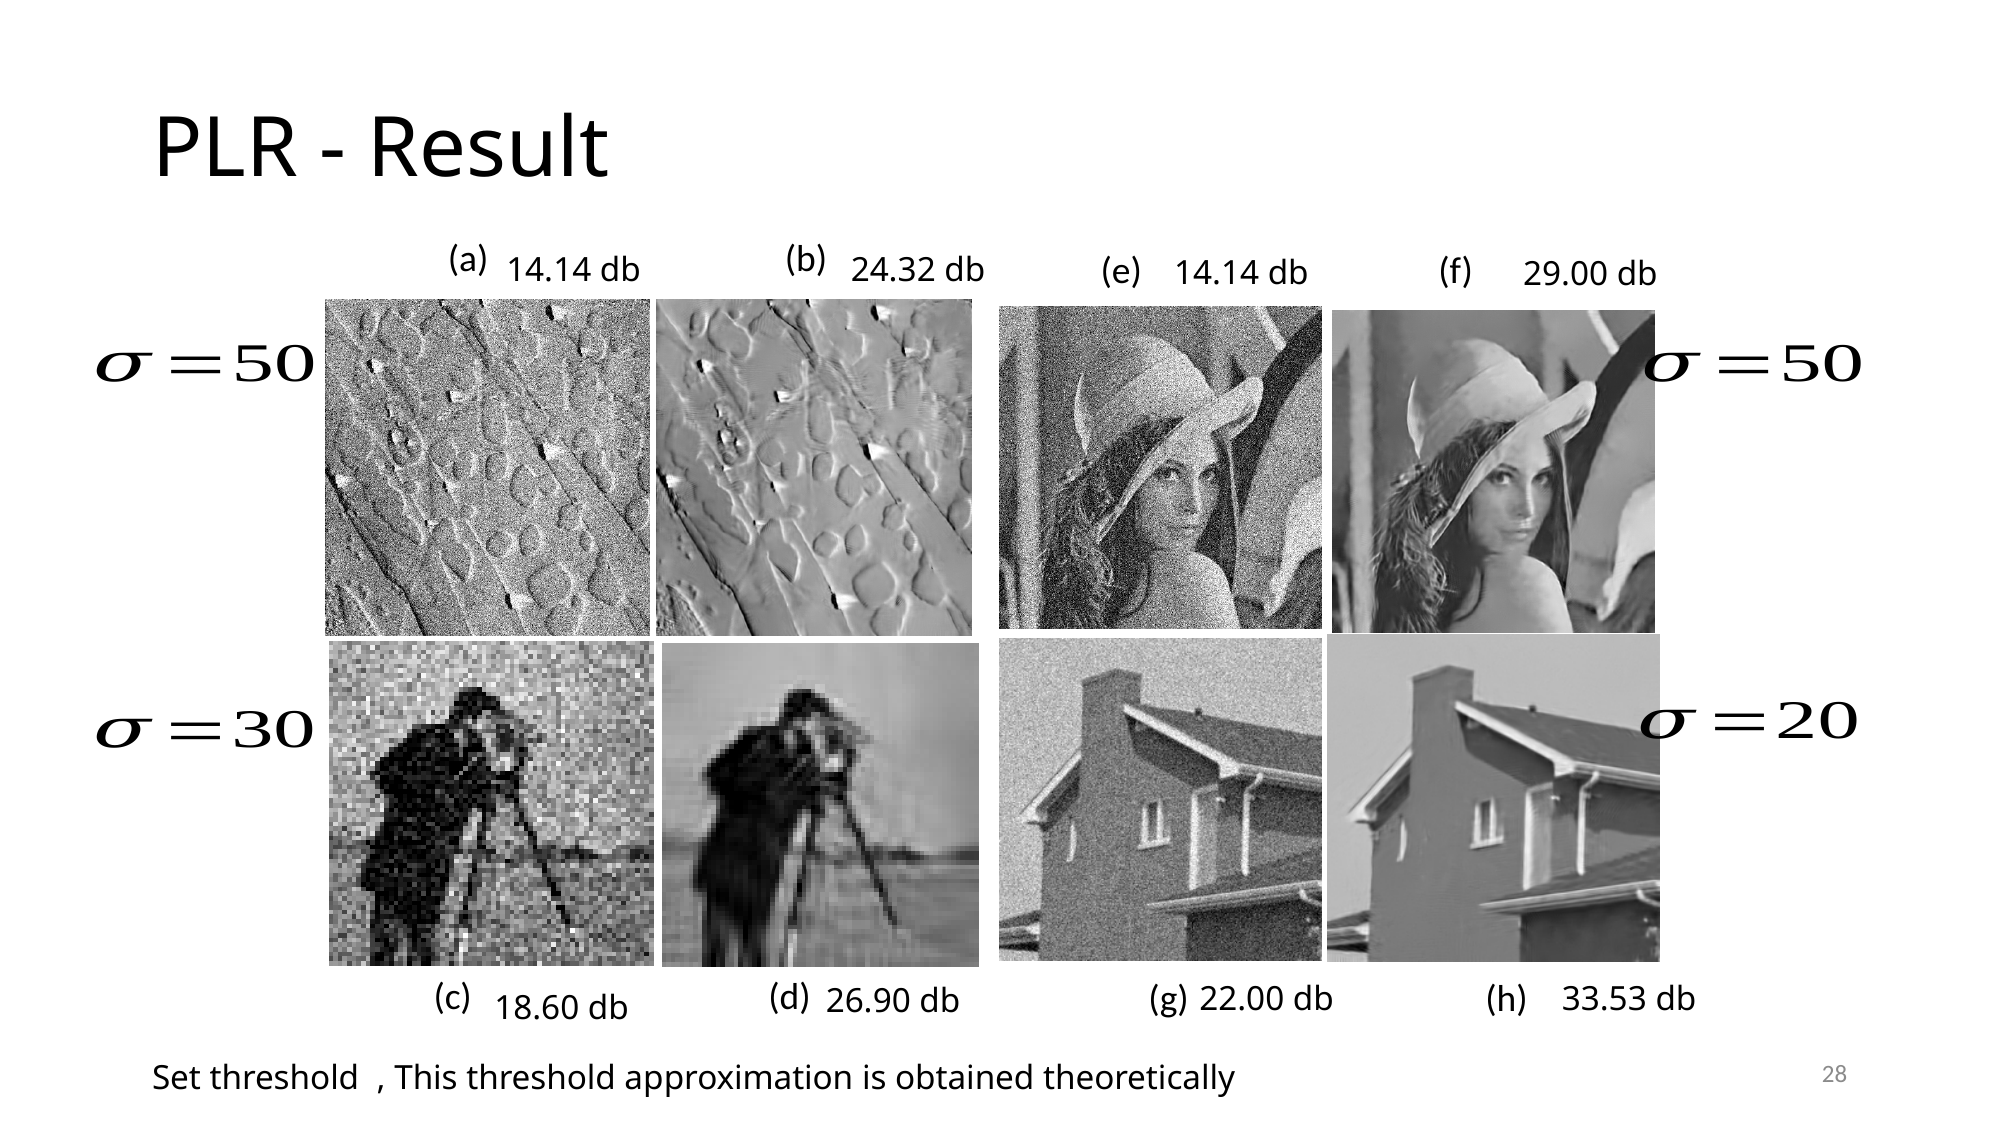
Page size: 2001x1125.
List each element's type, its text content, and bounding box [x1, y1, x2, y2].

picture [325, 299, 650, 636]
picture [656, 299, 972, 636]
text_box (g) (h) [1099, 967, 1679, 1027]
text_box 29.00 db [1508, 244, 1677, 300]
text_box 24.32 db [836, 241, 1004, 296]
picture [662, 643, 979, 968]
picture [1327, 634, 1660, 962]
slide_number 28 [1412, 1042, 1863, 1103]
text_box 14.14 db [491, 241, 660, 296]
text_box 33.53 db [1547, 969, 1715, 1025]
text_box (a) (b) [399, 226, 979, 286]
text_box (e) (f) [1051, 238, 1631, 299]
text_box (c) (d) [384, 964, 964, 1025]
text_box 14.14 db [1159, 243, 1328, 299]
picture [329, 641, 654, 966]
title PLR - Result [137, 59, 1863, 240]
text_box 18.60 db [479, 978, 648, 1034]
text_box 22.00 db [1184, 969, 1353, 1025]
text_box 26.90 db [811, 971, 979, 1027]
picture [999, 306, 1322, 629]
picture [1332, 310, 1655, 633]
picture [999, 638, 1322, 961]
